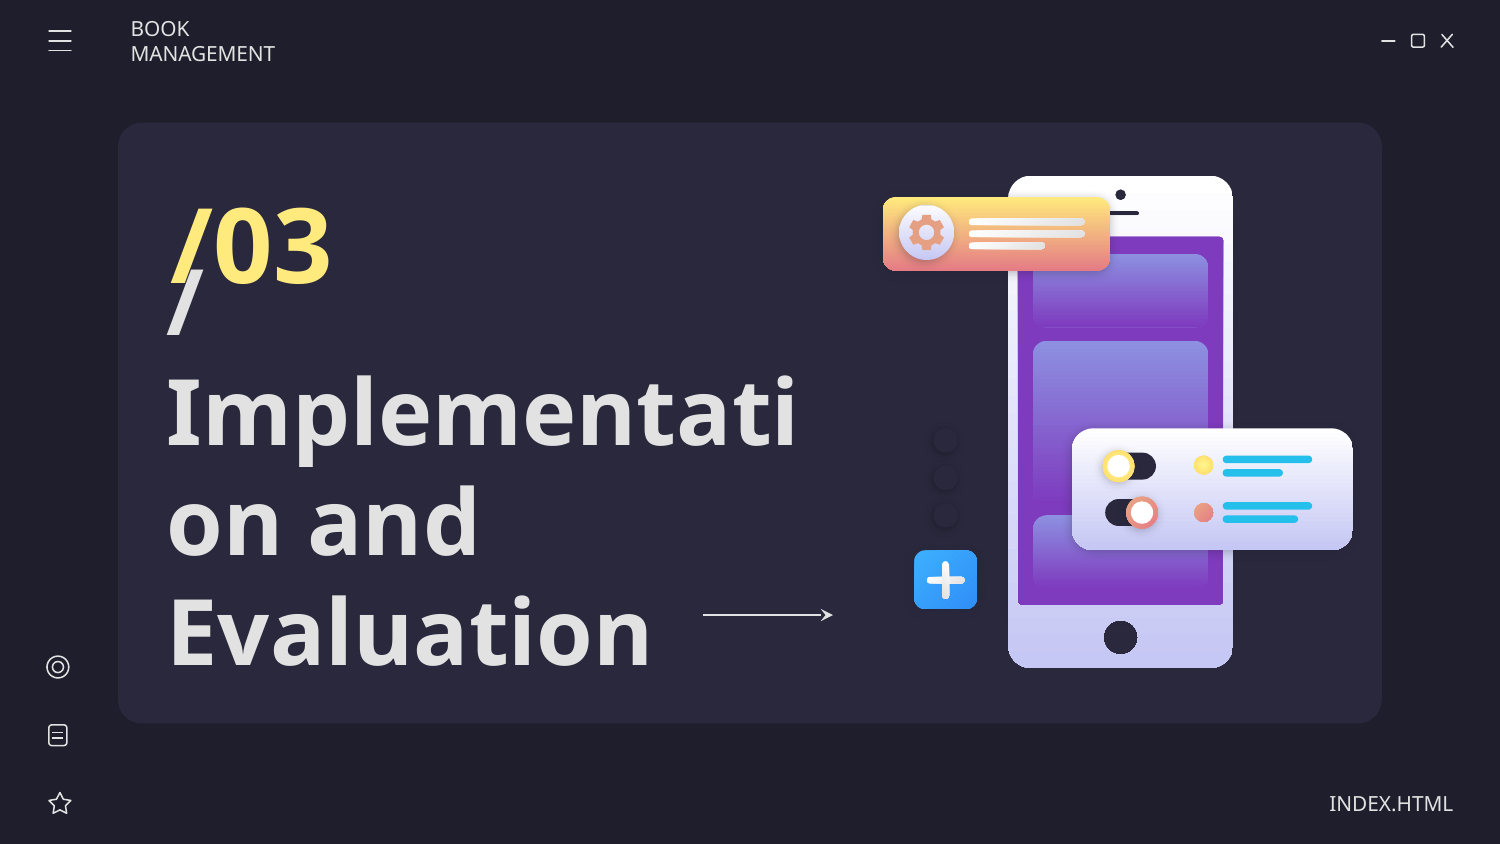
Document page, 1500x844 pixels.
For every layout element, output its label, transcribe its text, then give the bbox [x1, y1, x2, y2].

subtitle BOOK MANAGEMENT [130, 18, 306, 64]
text_box [46, 27, 74, 32]
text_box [48, 30, 72, 51]
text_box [882, 175, 1354, 669]
title /Implementation and Evaluation [151, 340, 850, 587]
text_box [46, 655, 72, 814]
title /03 [155, 172, 423, 311]
subtitle INDEX.HTML [1278, 780, 1453, 826]
